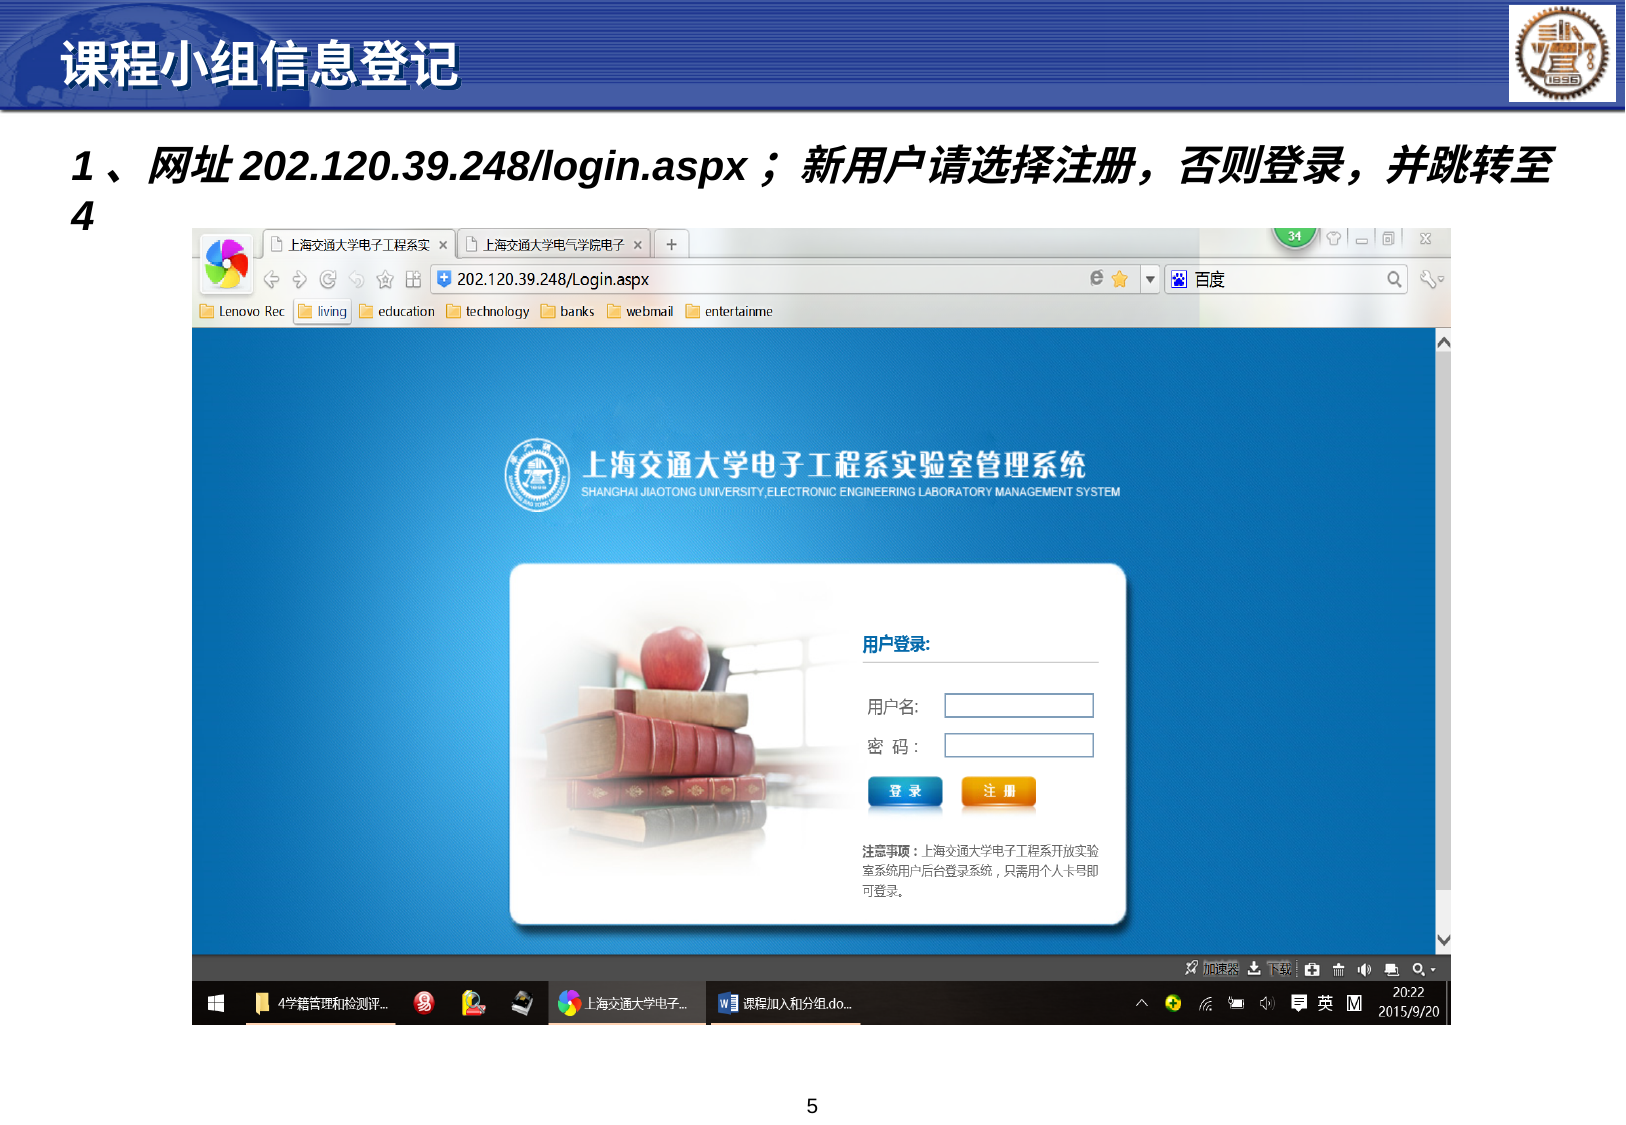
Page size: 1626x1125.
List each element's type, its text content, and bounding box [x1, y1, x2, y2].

picture [192, 227, 1451, 1025]
text_box 课程小组信息登记 [44, 24, 1426, 100]
footer 5 [555, 1087, 1070, 1125]
text_box 1、网址202.120.39.248/login.aspx；新用户请选择注册，否则登录，并跳转至4 [56, 131, 1569, 247]
picture [0, 0, 1625, 120]
